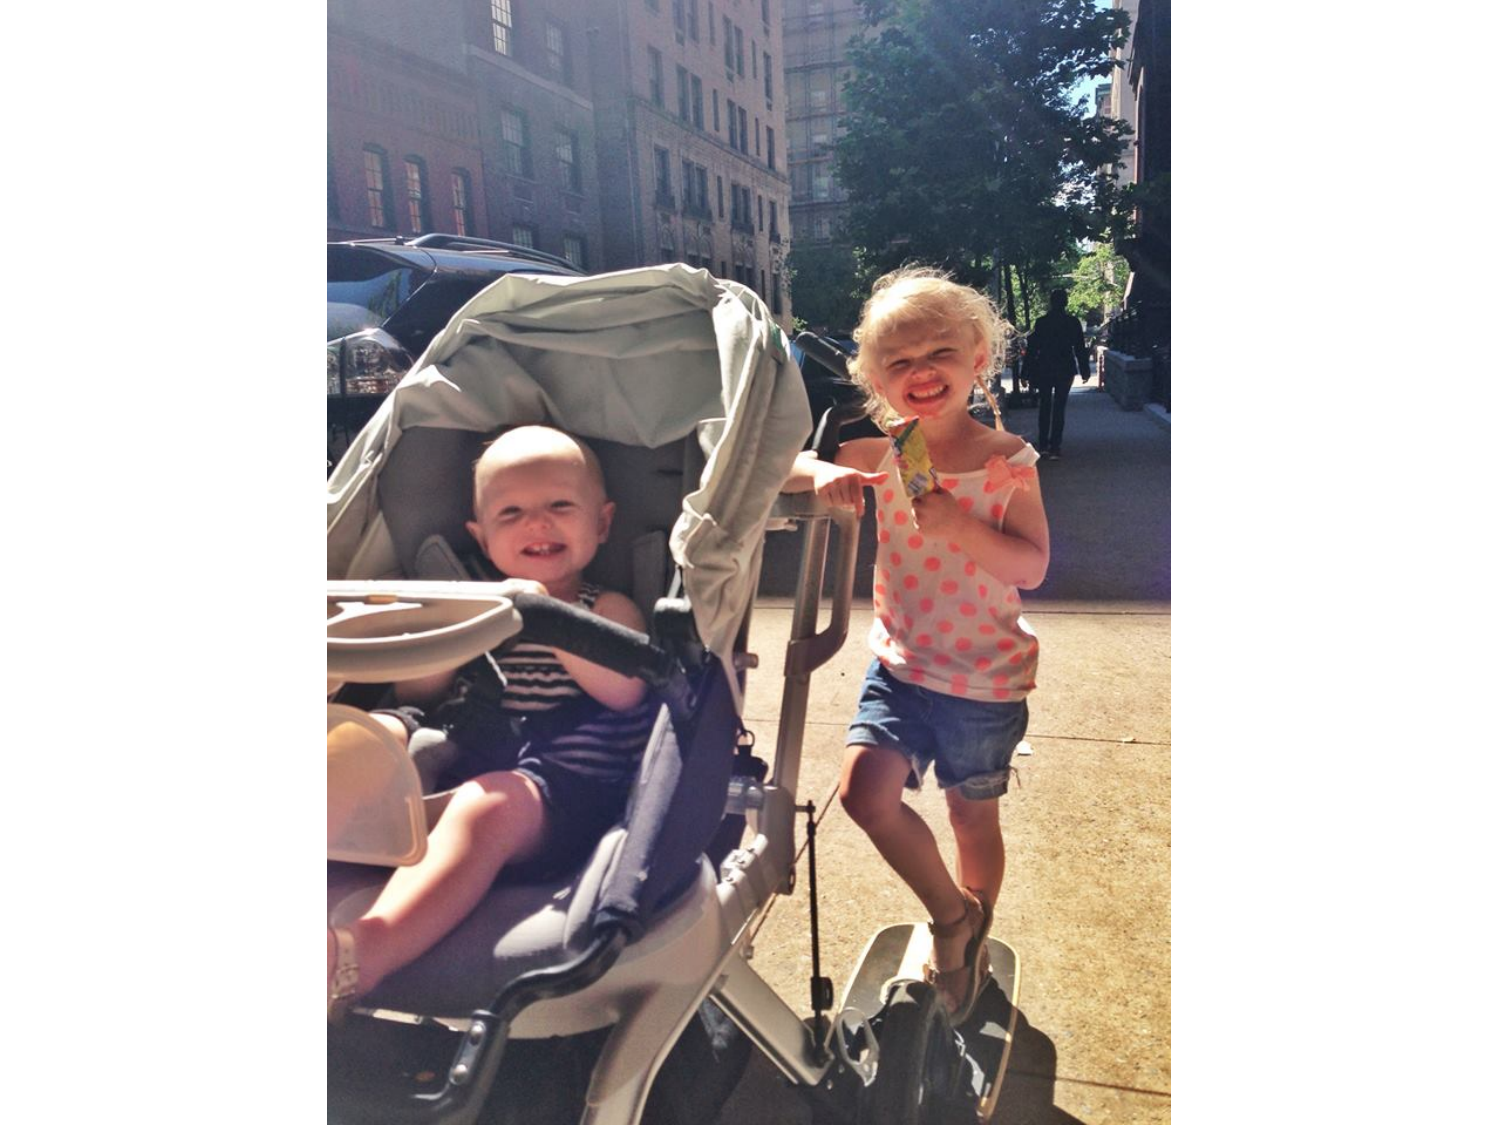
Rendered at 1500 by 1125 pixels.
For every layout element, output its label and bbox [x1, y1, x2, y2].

picture [326, 0, 1172, 1125]
